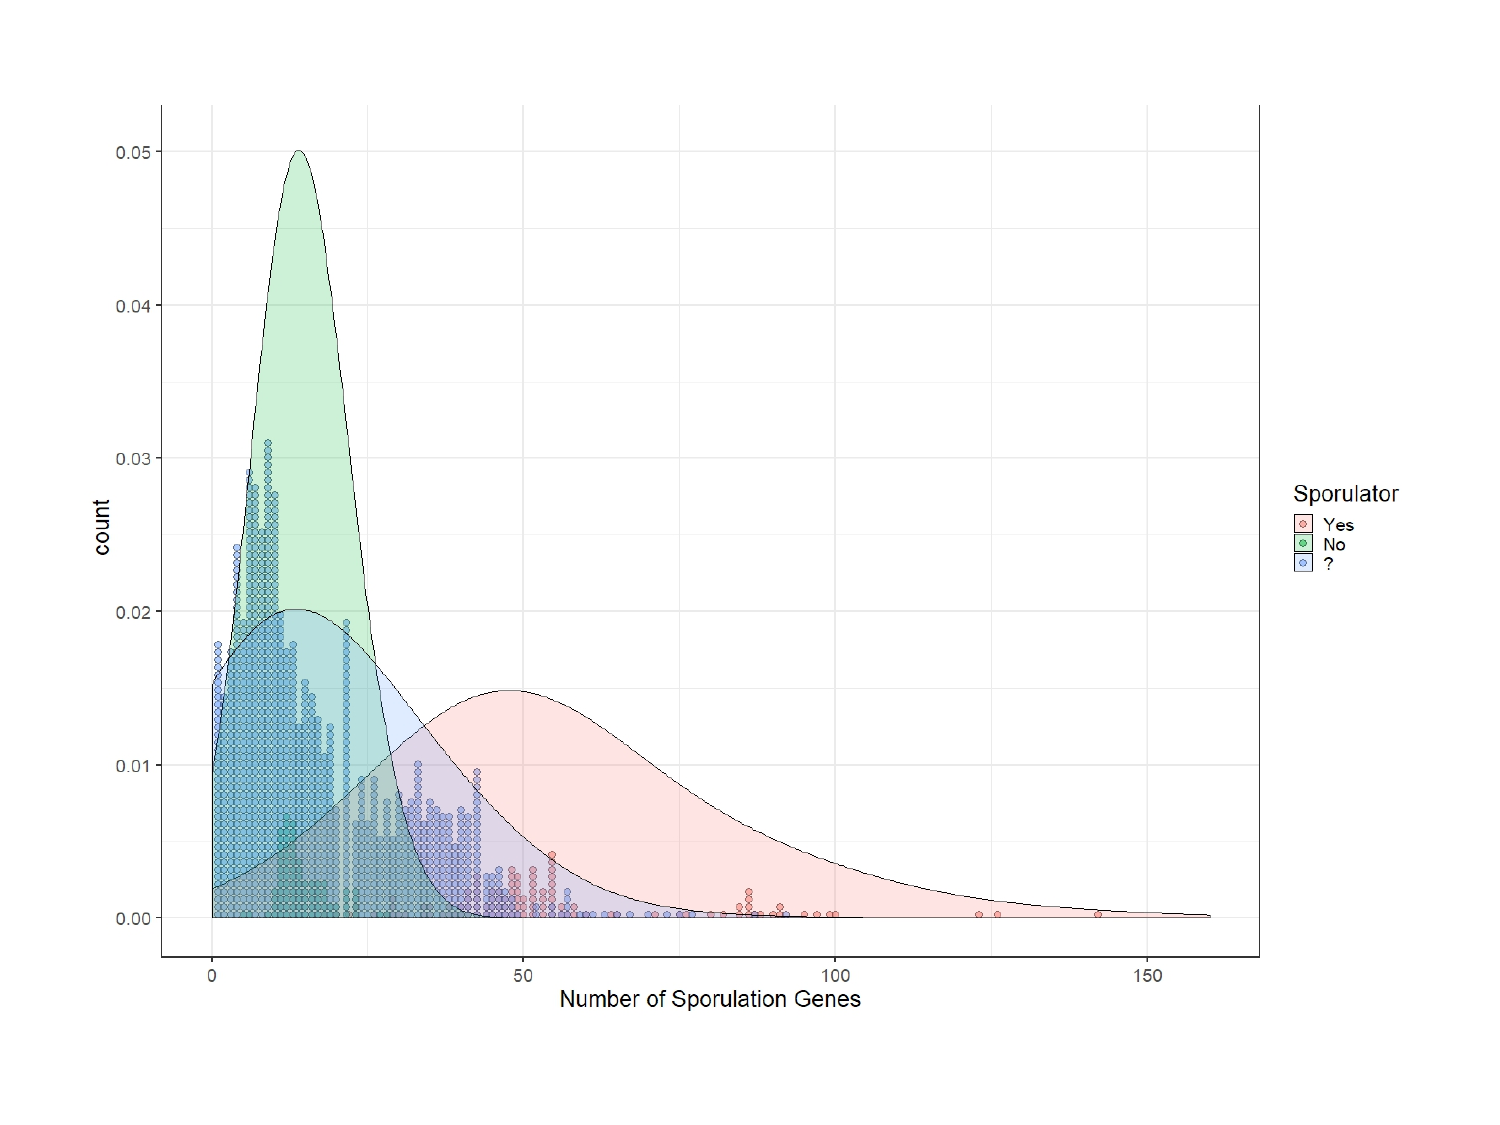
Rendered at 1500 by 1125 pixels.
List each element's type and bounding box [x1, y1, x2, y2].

picture [79, 105, 1421, 1020]
